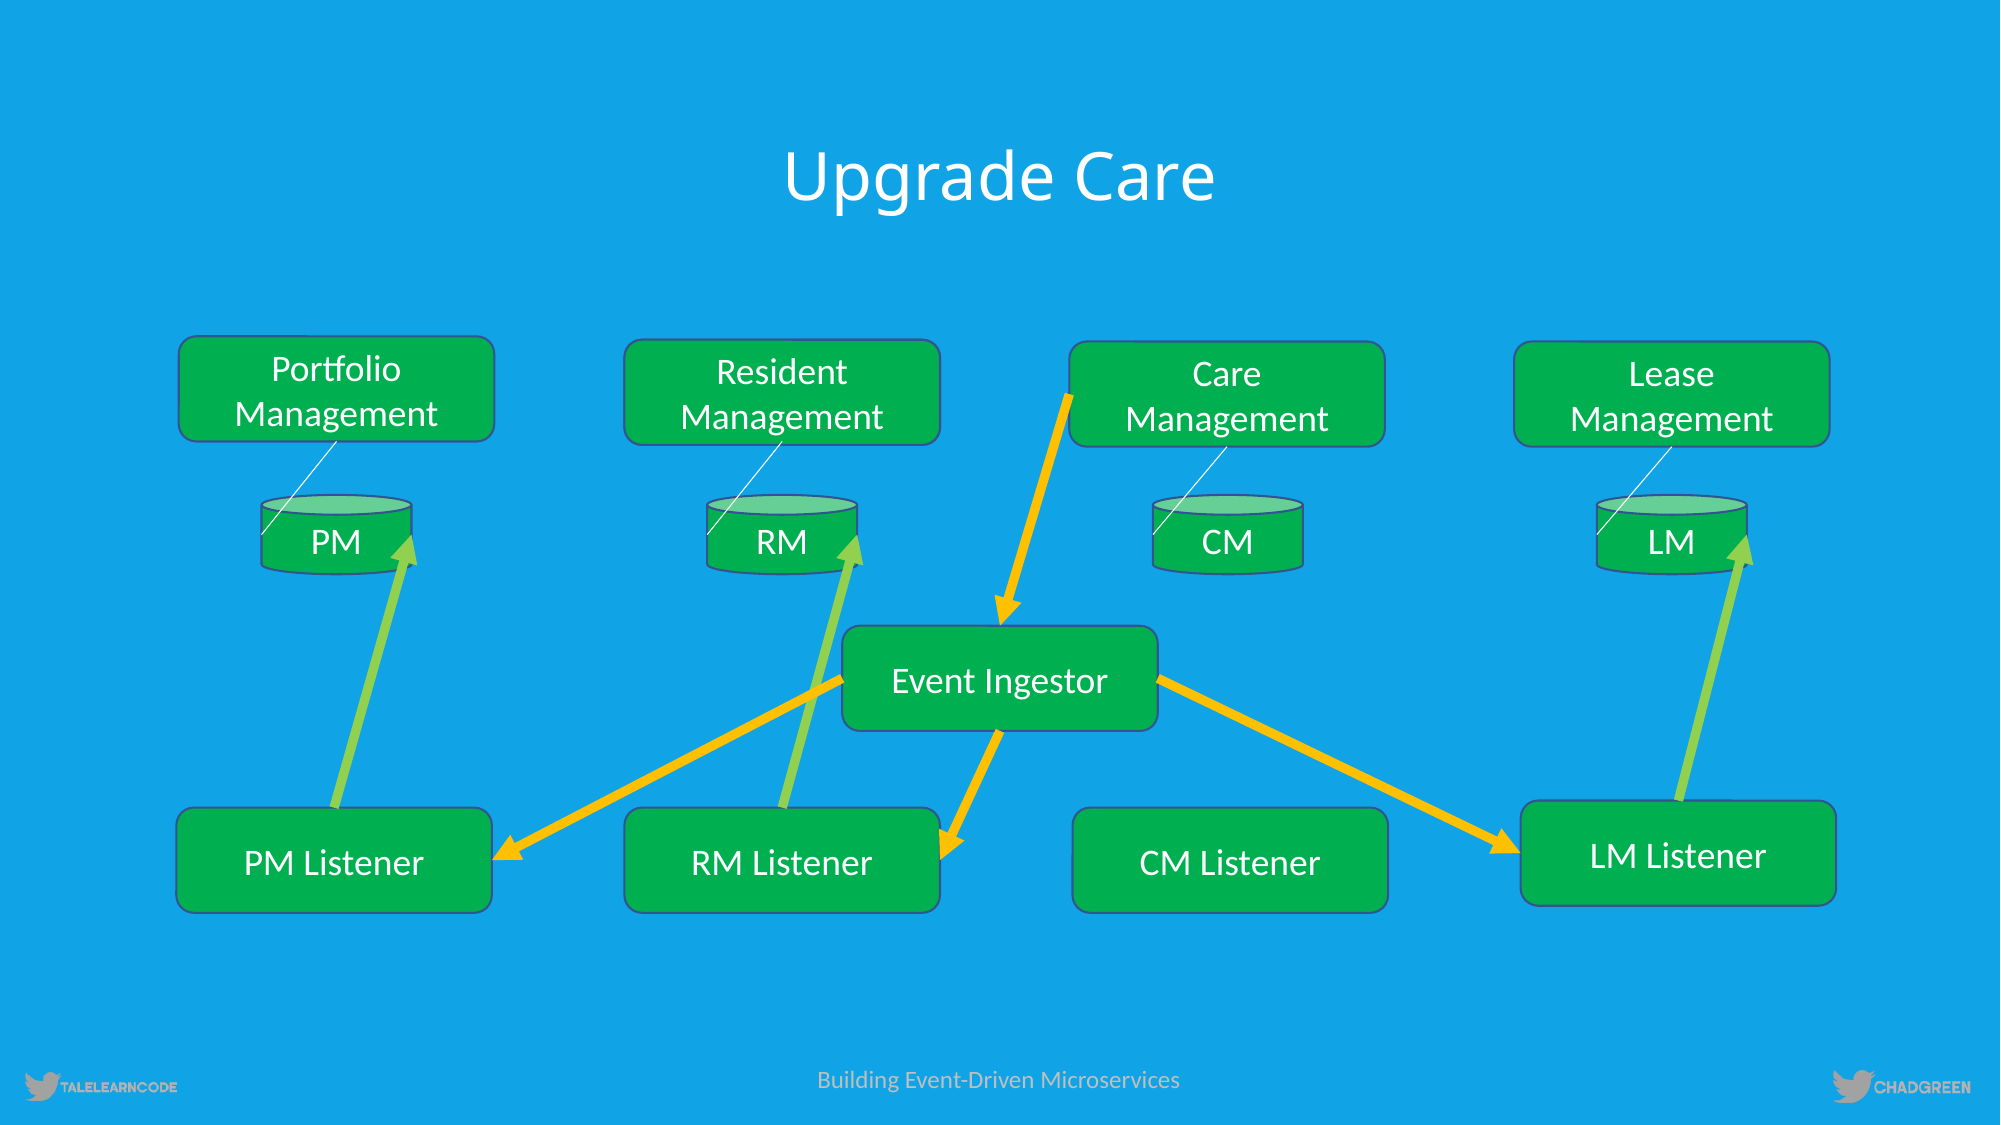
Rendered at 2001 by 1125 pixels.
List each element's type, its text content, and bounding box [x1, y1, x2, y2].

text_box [176, 336, 1837, 913]
text_box Upgrade Care [654, 126, 1346, 222]
